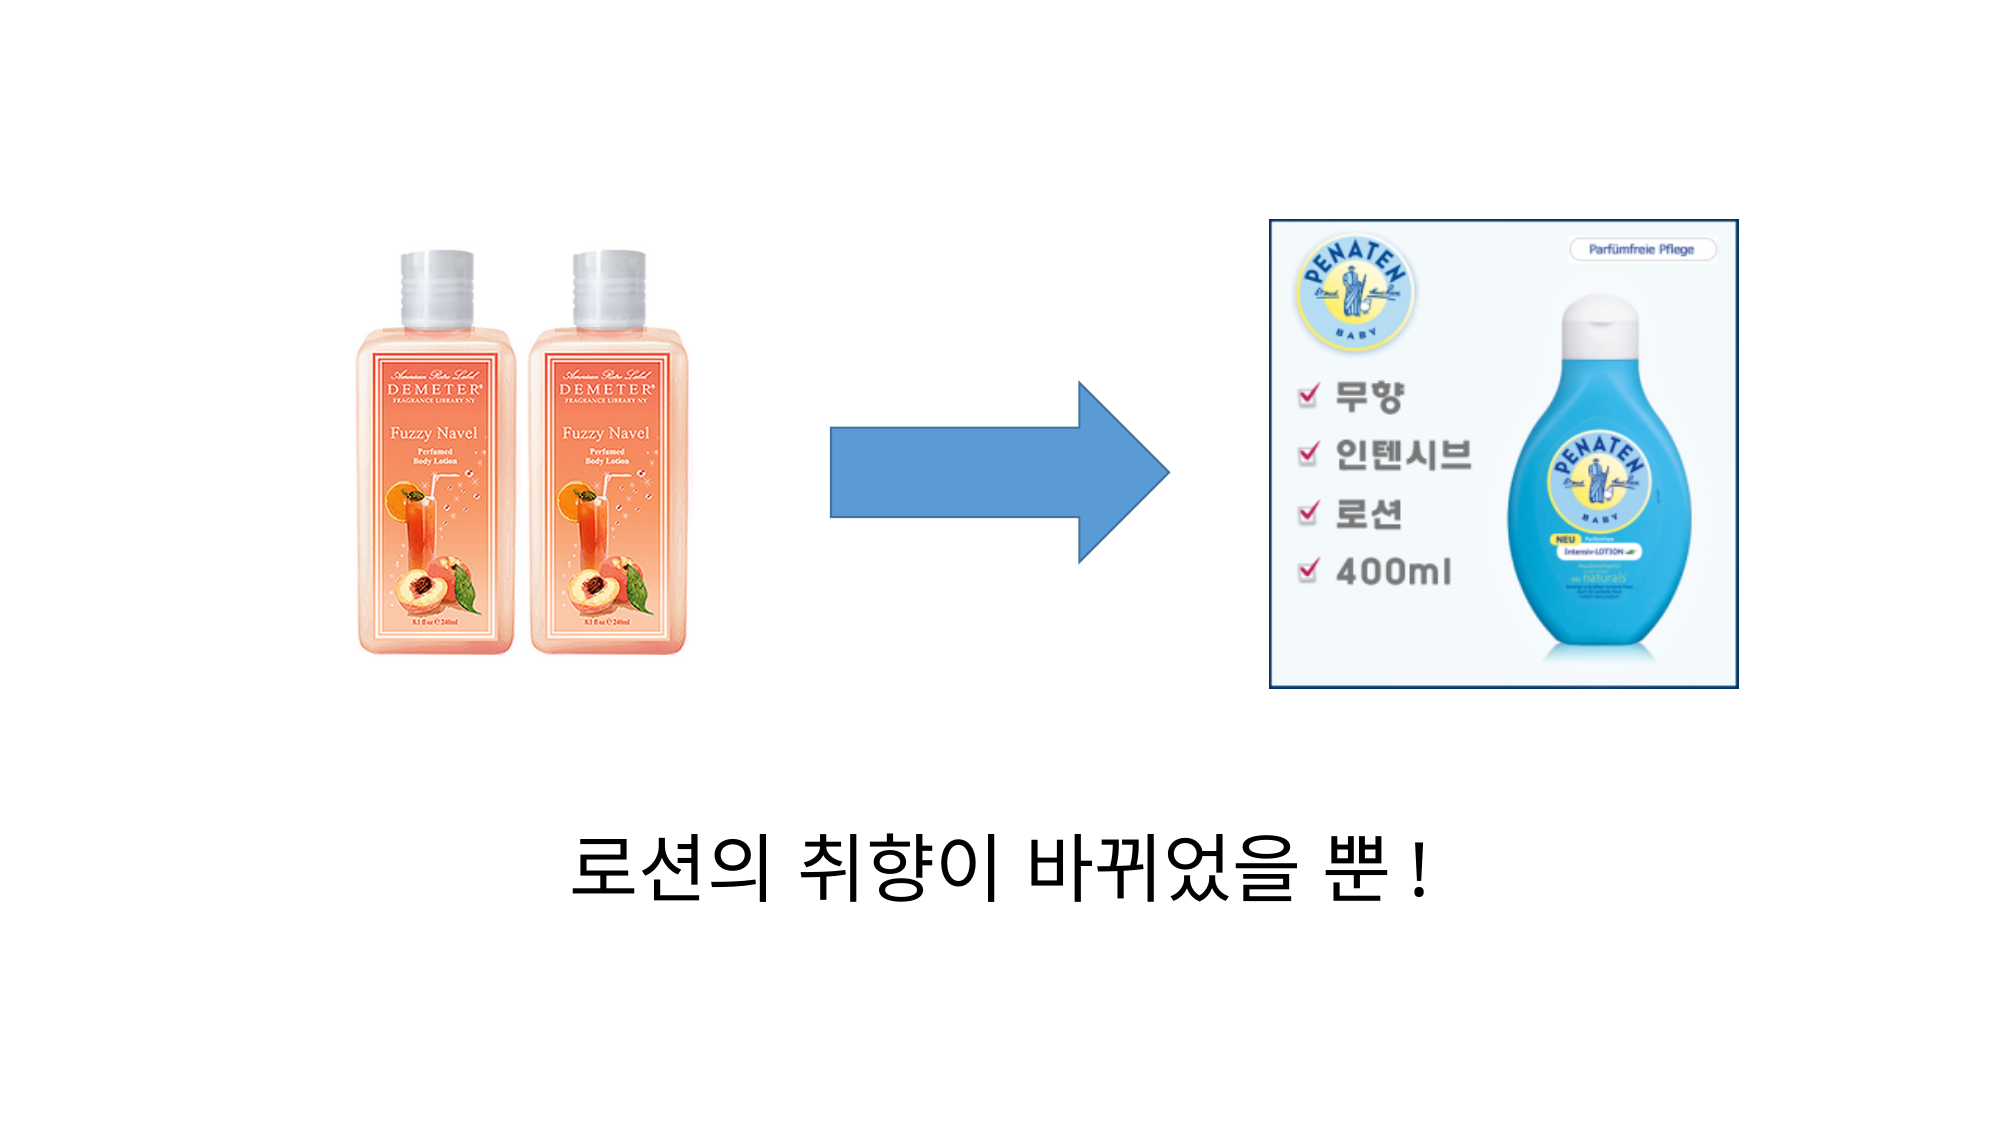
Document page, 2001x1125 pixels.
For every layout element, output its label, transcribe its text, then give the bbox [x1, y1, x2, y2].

text_box [829, 380, 1171, 565]
picture [214, 130, 813, 729]
text_box 로션의 취향이 바뀌었을 뿐! [555, 814, 1445, 919]
picture [1269, 219, 1739, 689]
